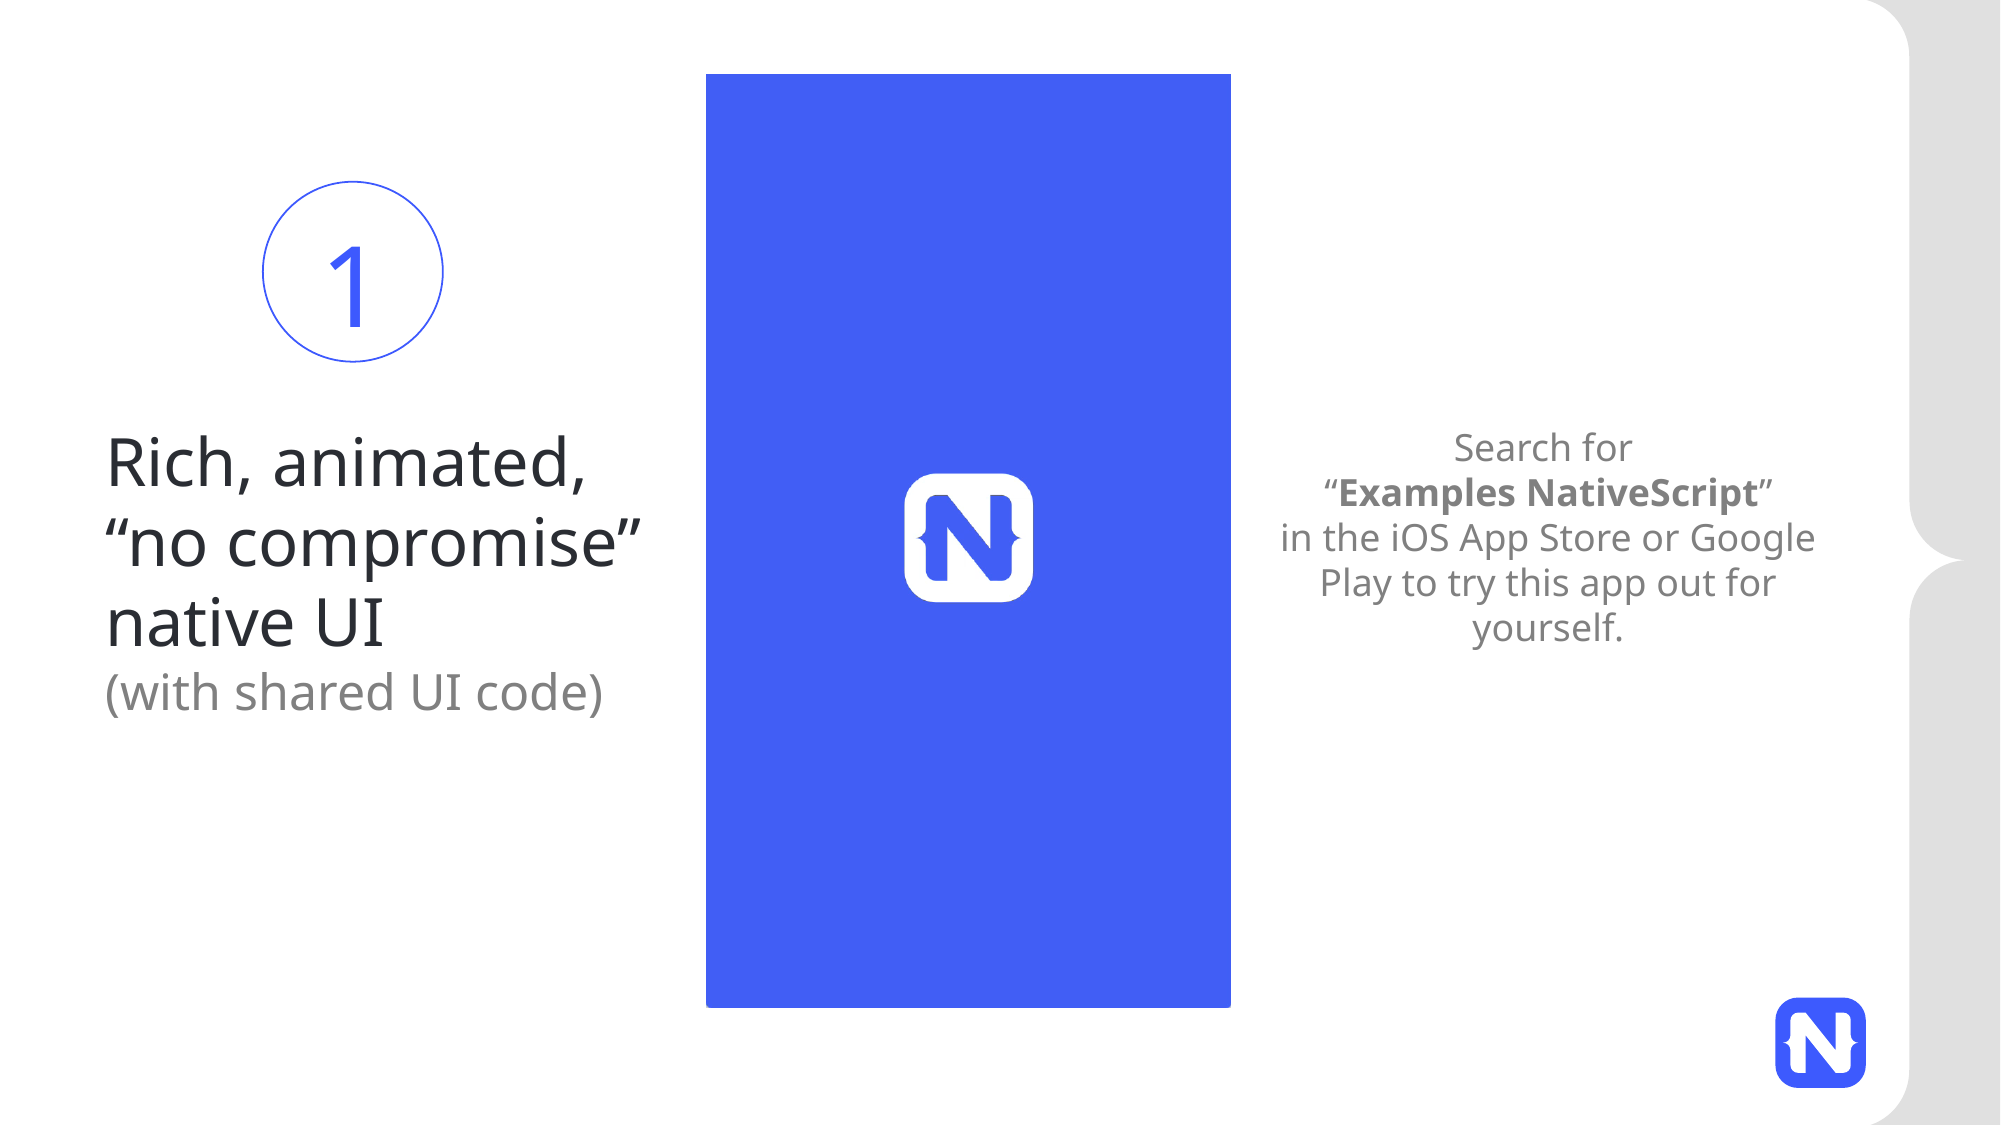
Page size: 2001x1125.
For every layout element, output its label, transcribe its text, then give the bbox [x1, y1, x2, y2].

text_box Search for “Examples NativeScript” in the iOS App Store or Google Play to try this app out for yourself. [1254, 416, 1842, 656]
text_box Rich, animated, “no compromise” native UI (with shared UI code) [90, 412, 659, 728]
text_box 1 [261, 180, 444, 363]
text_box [705, 73, 1232, 1009]
